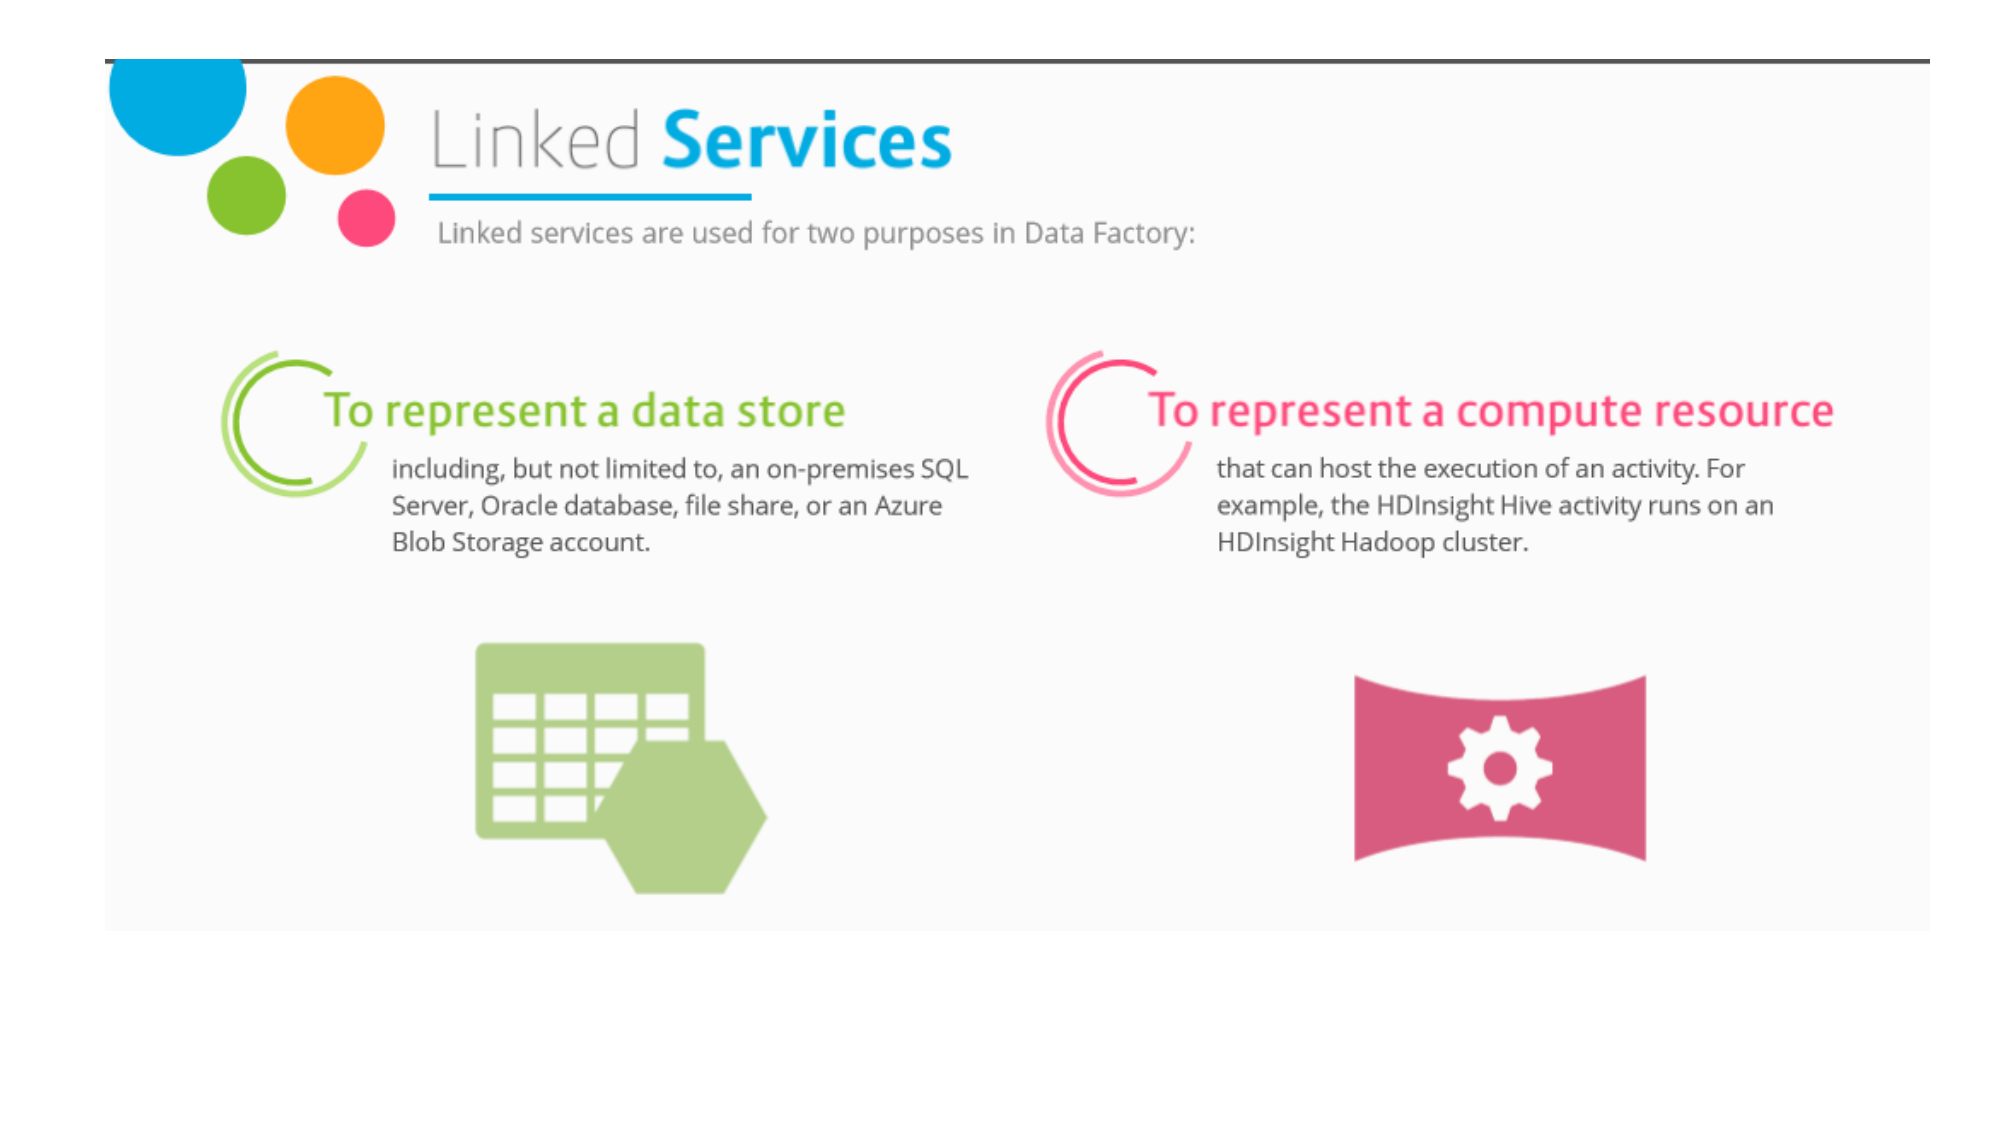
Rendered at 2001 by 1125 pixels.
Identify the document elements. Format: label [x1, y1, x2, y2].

picture [105, 59, 1931, 931]
